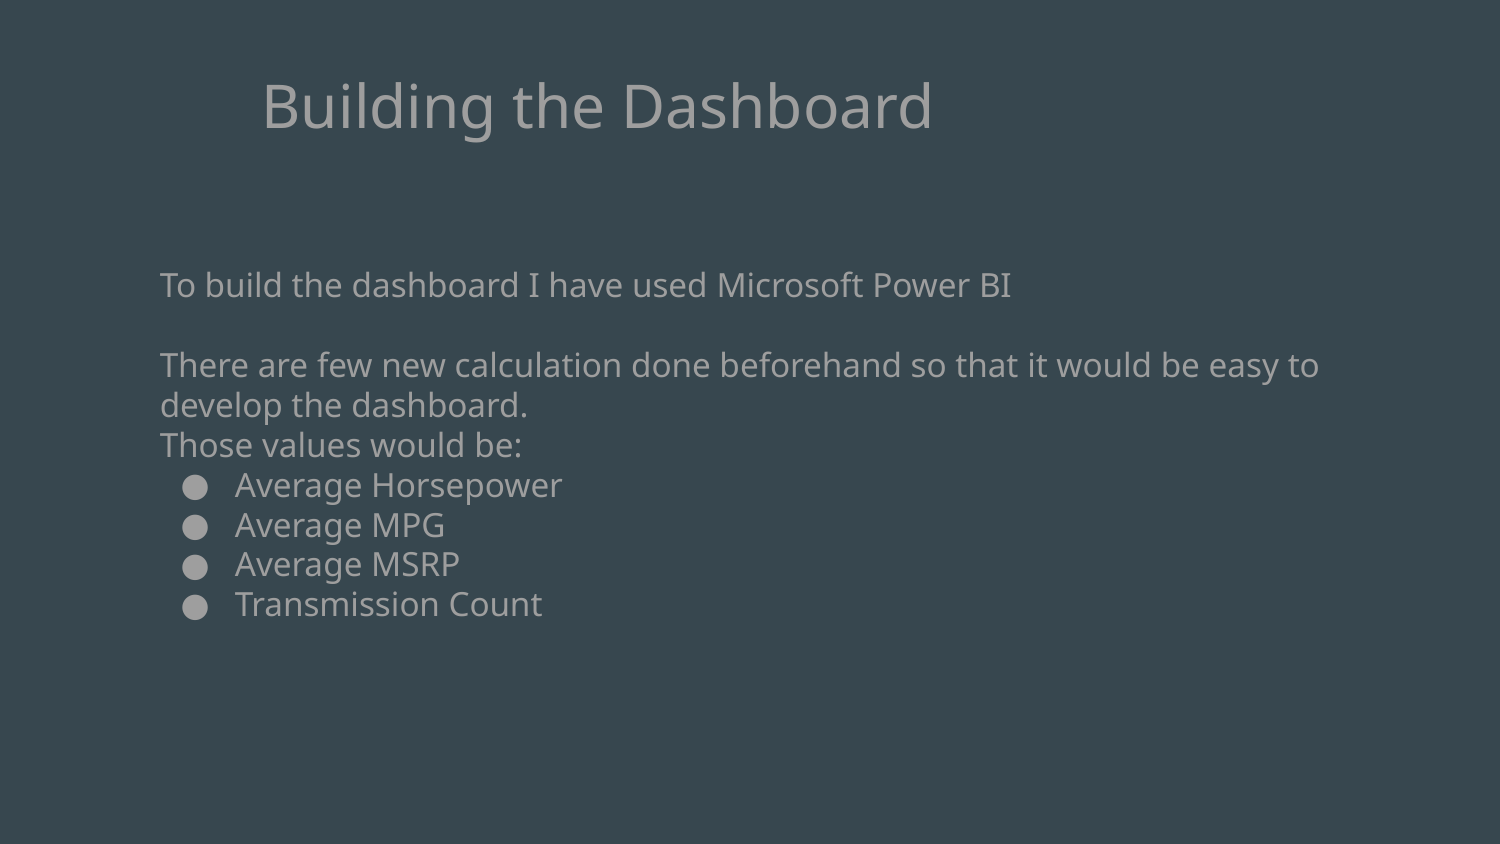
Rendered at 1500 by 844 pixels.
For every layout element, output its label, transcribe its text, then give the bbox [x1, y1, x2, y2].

title Building the Dashboard [246, 18, 1208, 180]
text_box To build the dashboard I have used Microsoft Power BI There are few new calculation done beforehand so that it would be easy to develop the dashboard. Those values would be: Average Horsepower Average MPG Average MSRP Transmission Count [144, 249, 1355, 739]
